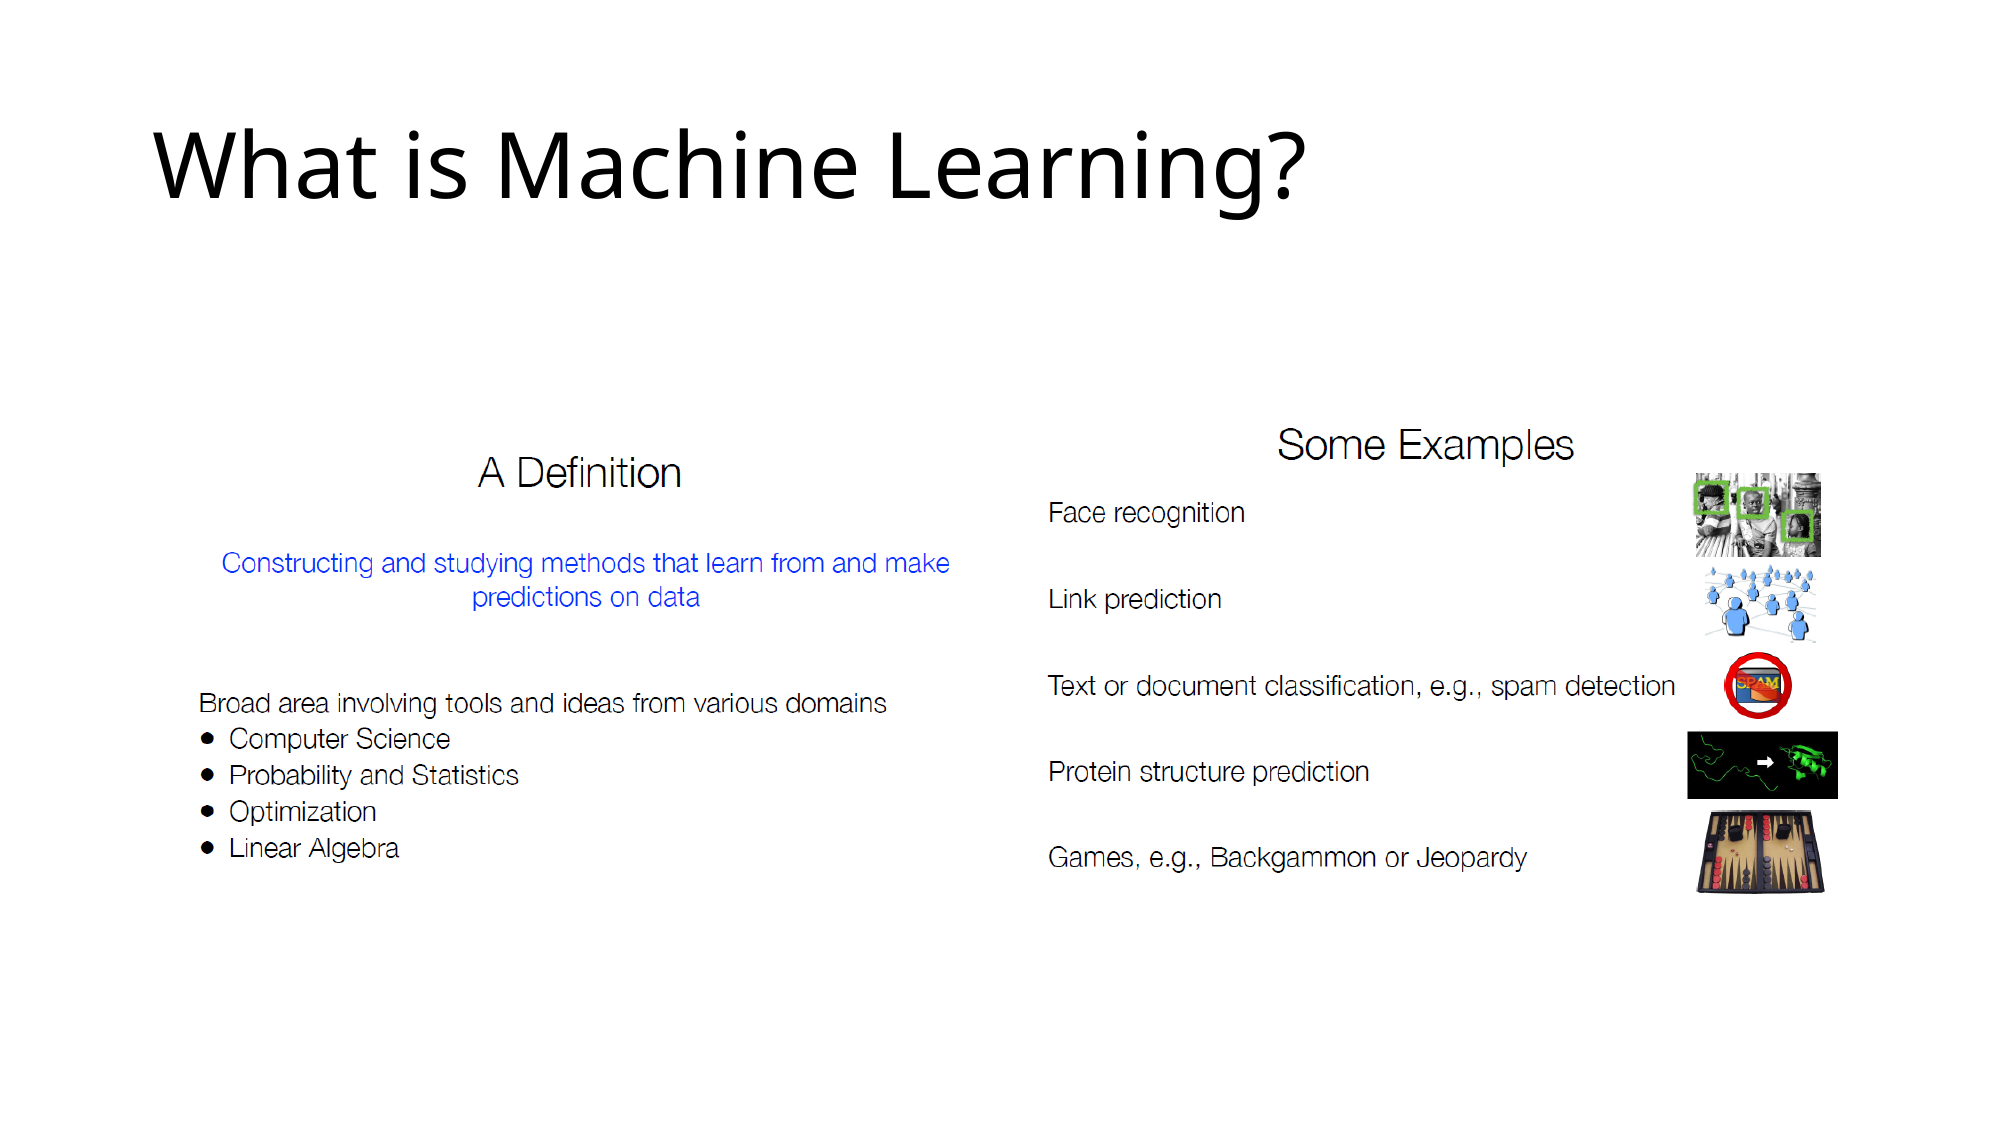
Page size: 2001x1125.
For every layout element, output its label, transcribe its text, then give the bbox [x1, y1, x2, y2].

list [137, 427, 988, 886]
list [1012, 405, 1863, 908]
title What is Machine Learning? [137, 59, 1863, 278]
